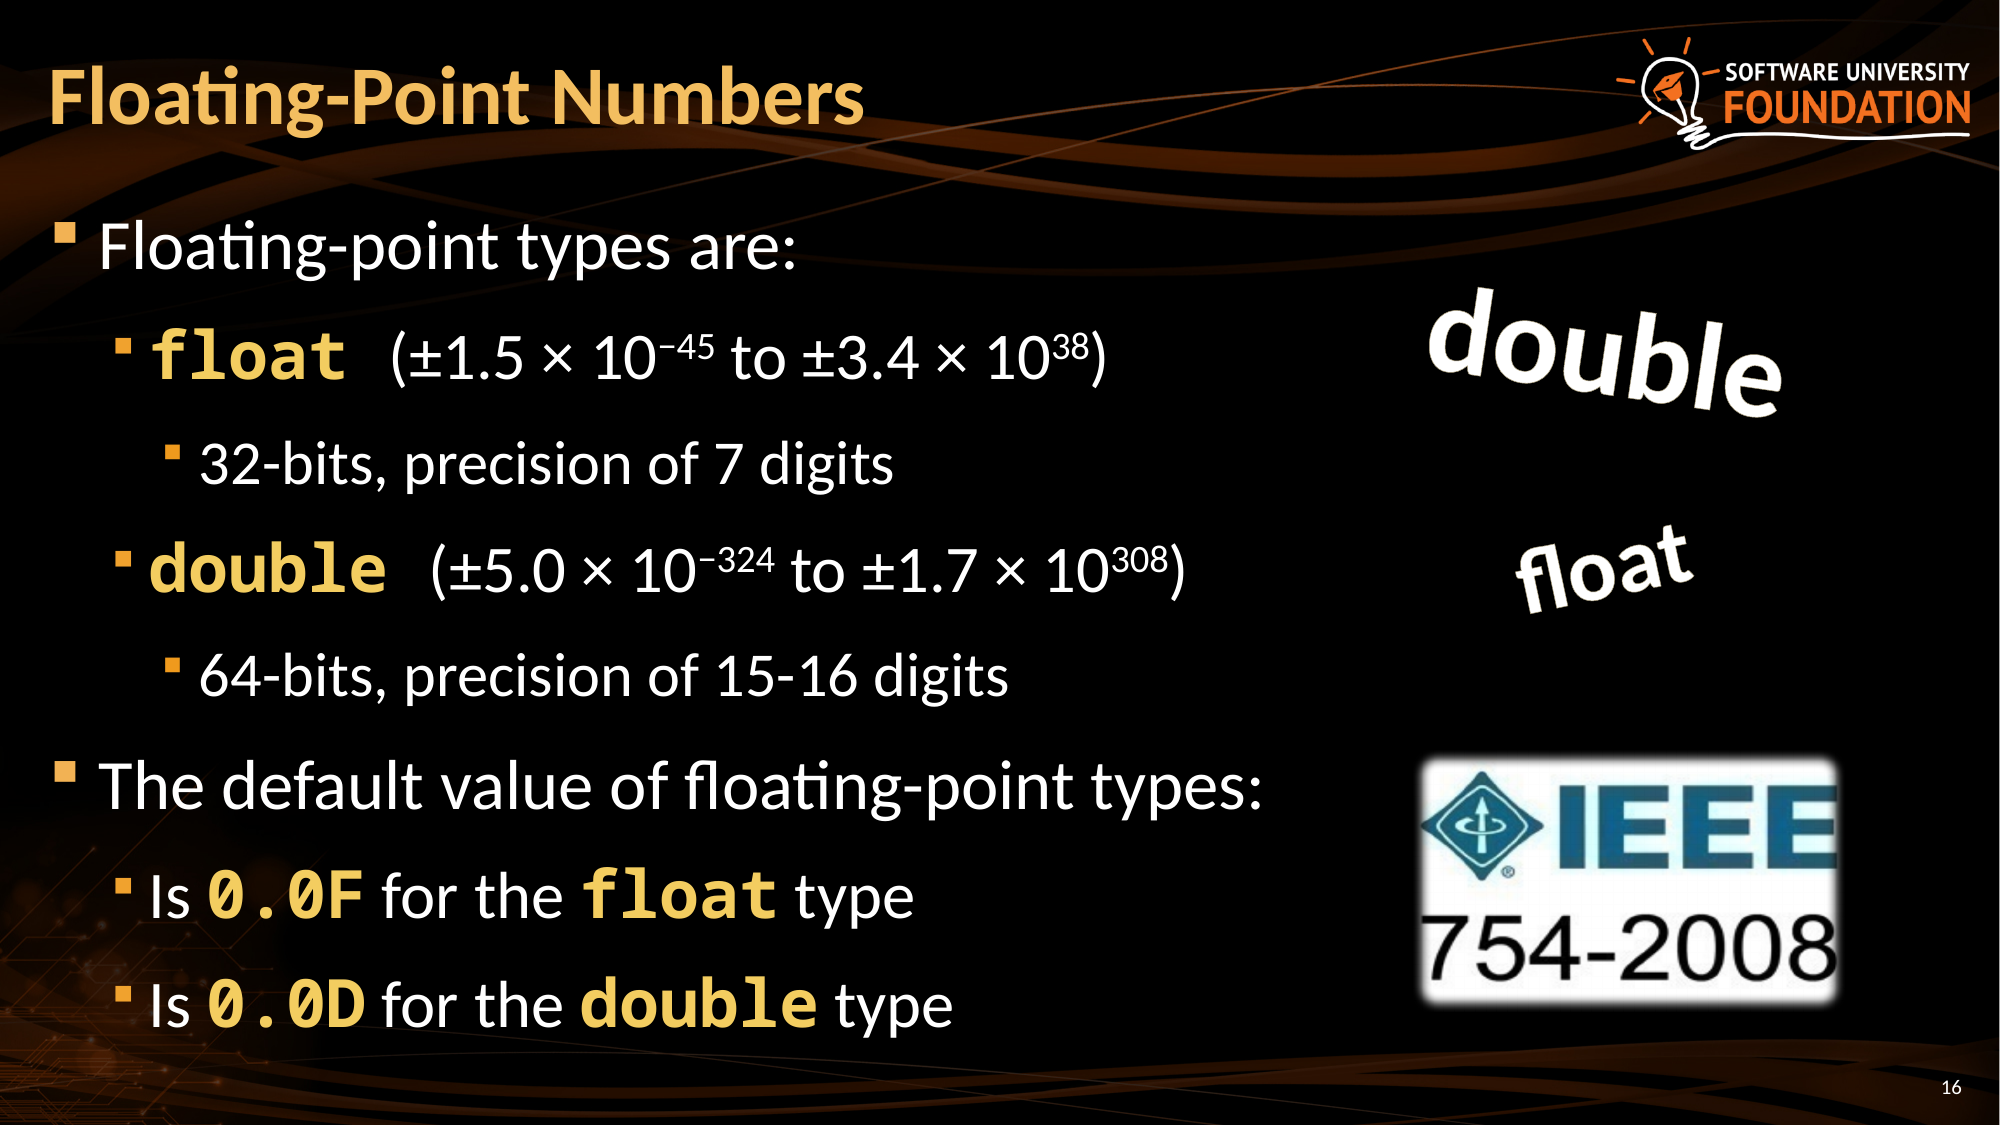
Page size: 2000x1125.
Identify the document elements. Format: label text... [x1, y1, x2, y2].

text_box float [1488, 478, 1717, 644]
text_box double [1402, 234, 1814, 456]
picture [0, 0, 2000, 1125]
list Floating-point types are: float (±1.5 × 10−45 to ±3.4 × 1038) 32-bits, precision of 7 digits double (±5.0 × 10−324 to ±1.7 × 10308) 64-bits, precision of 15-16 digits The default value of floating-point types: Is 0.0F for the float type Is 0.0D for the double type [31, 188, 1968, 1103]
title Floating-Point Numbers [30, 6, 1602, 189]
